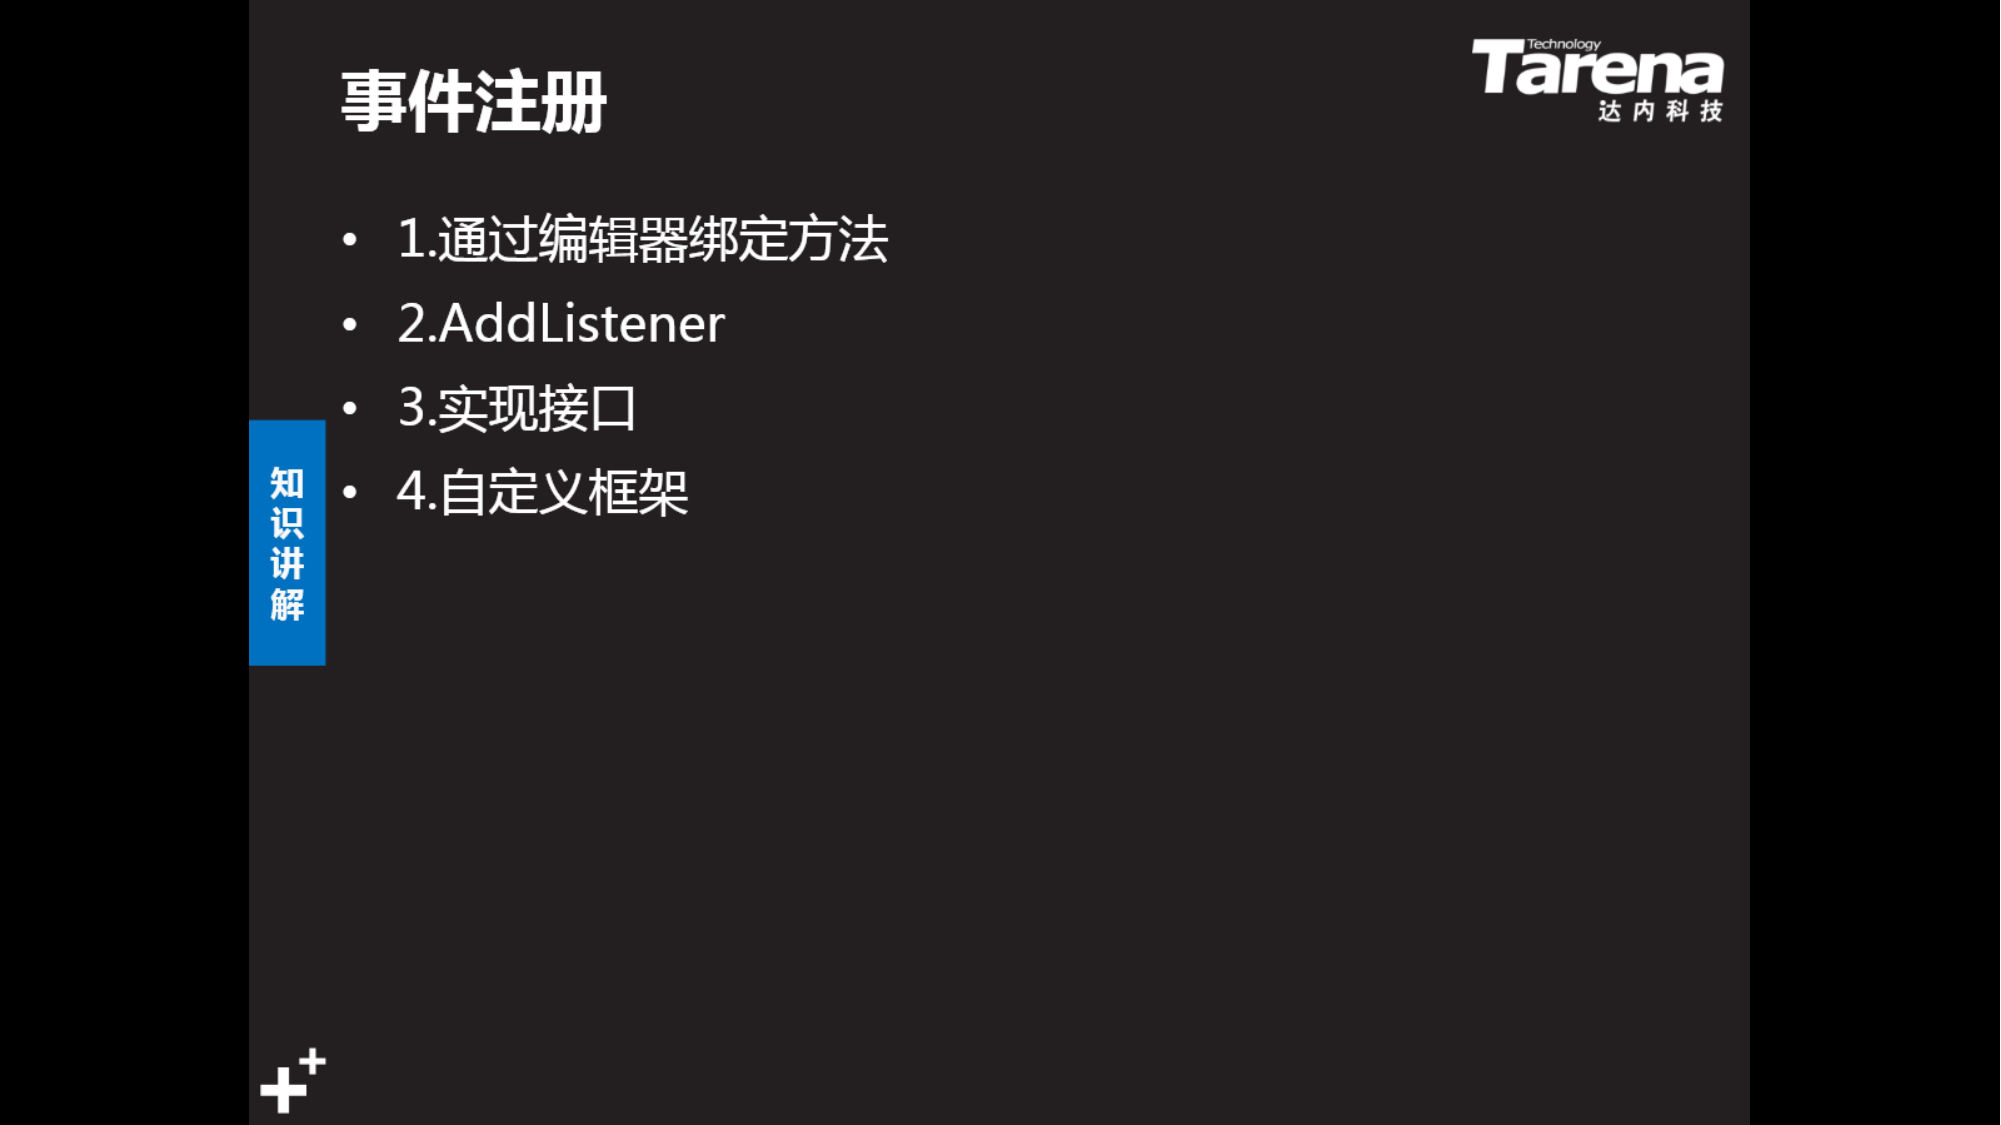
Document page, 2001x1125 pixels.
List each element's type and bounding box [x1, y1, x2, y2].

picture [249, 0, 1750, 1125]
